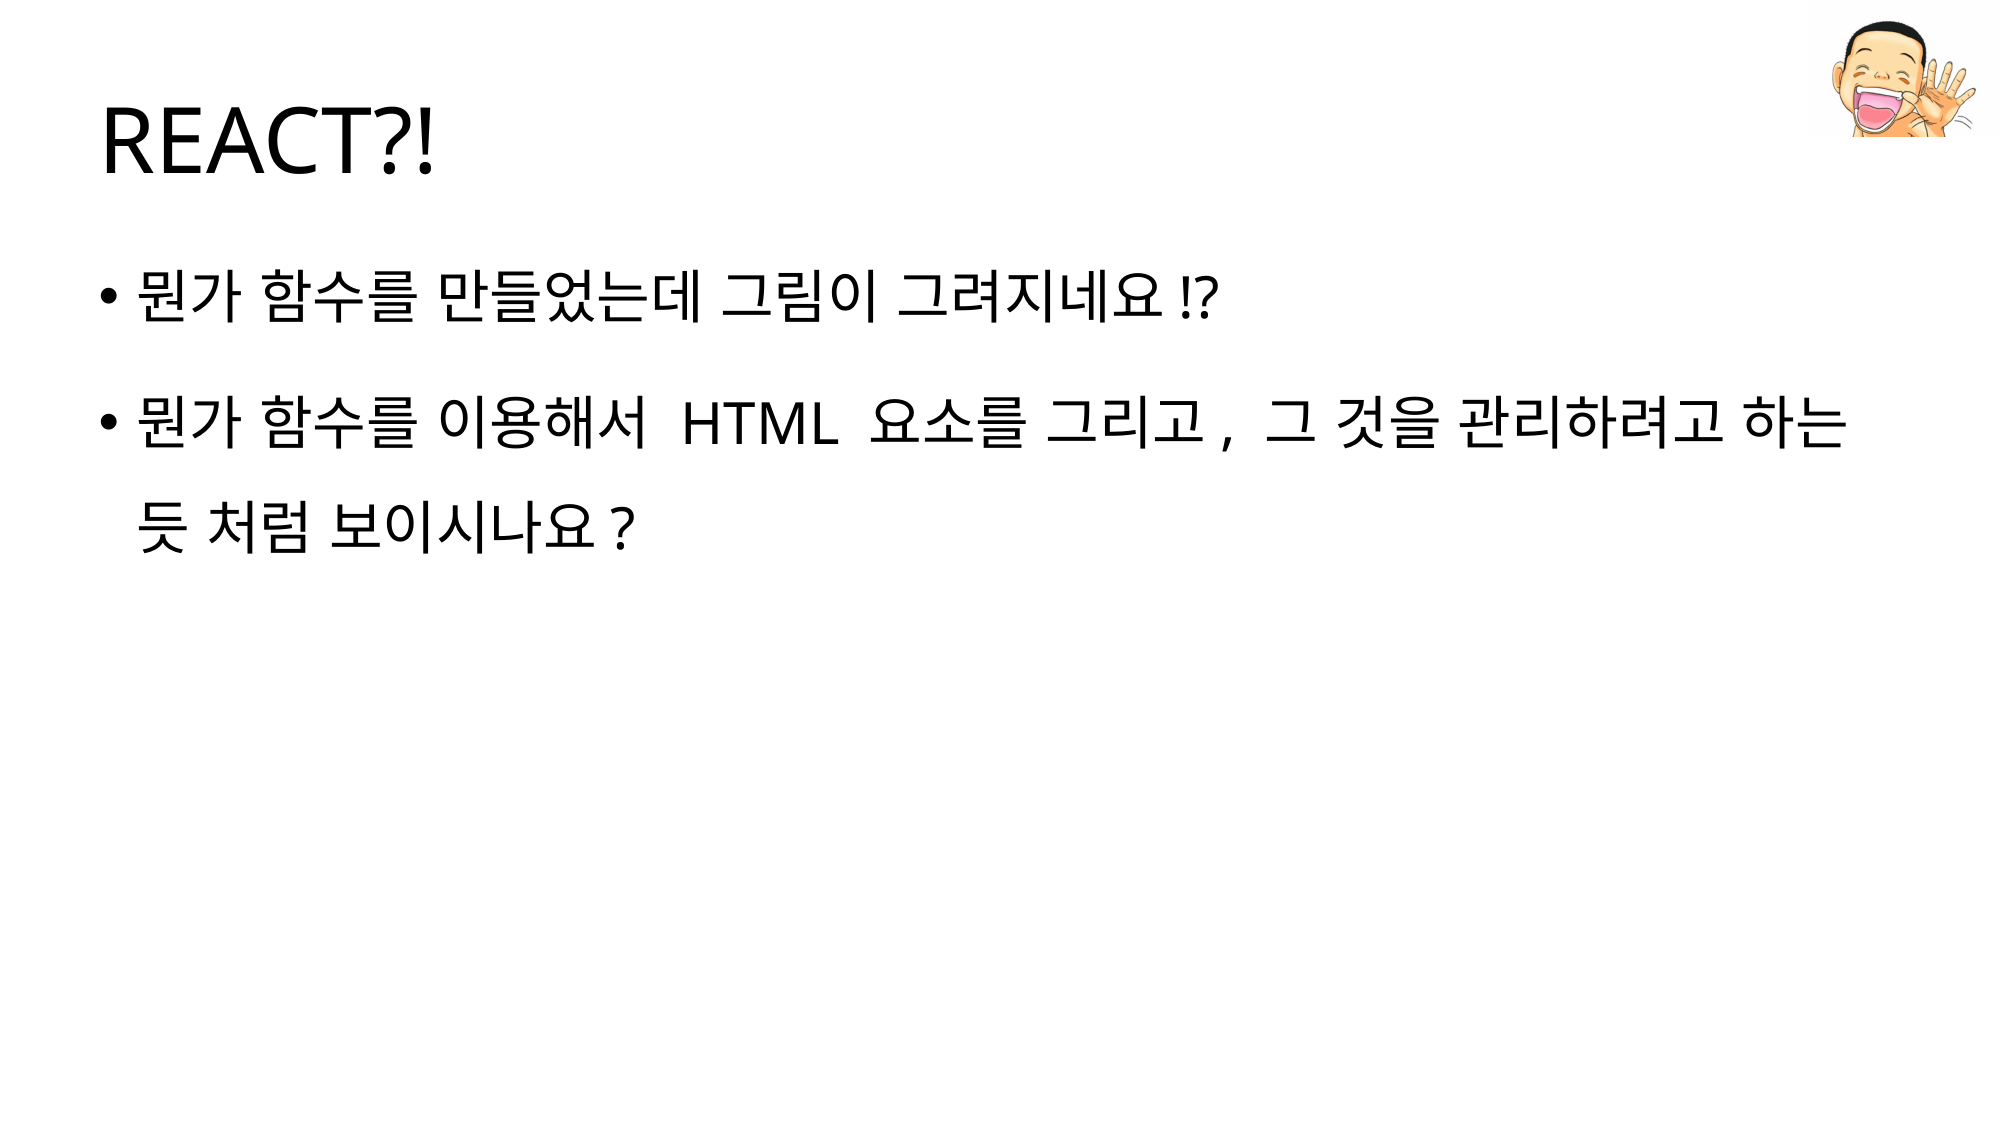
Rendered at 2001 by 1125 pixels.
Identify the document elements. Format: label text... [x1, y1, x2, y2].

list 뭔가 함수를 만들었는데 그림이 그려지네요!? 뭔가 함수를 이용해서 HTML 요소를 그리고, 그 것을 관리하려고 하는 듯 처럼 보이시나요? [83, 217, 1931, 1125]
title REACT?! [83, 0, 1931, 217]
picture [1931, 0, 2000, 137]
